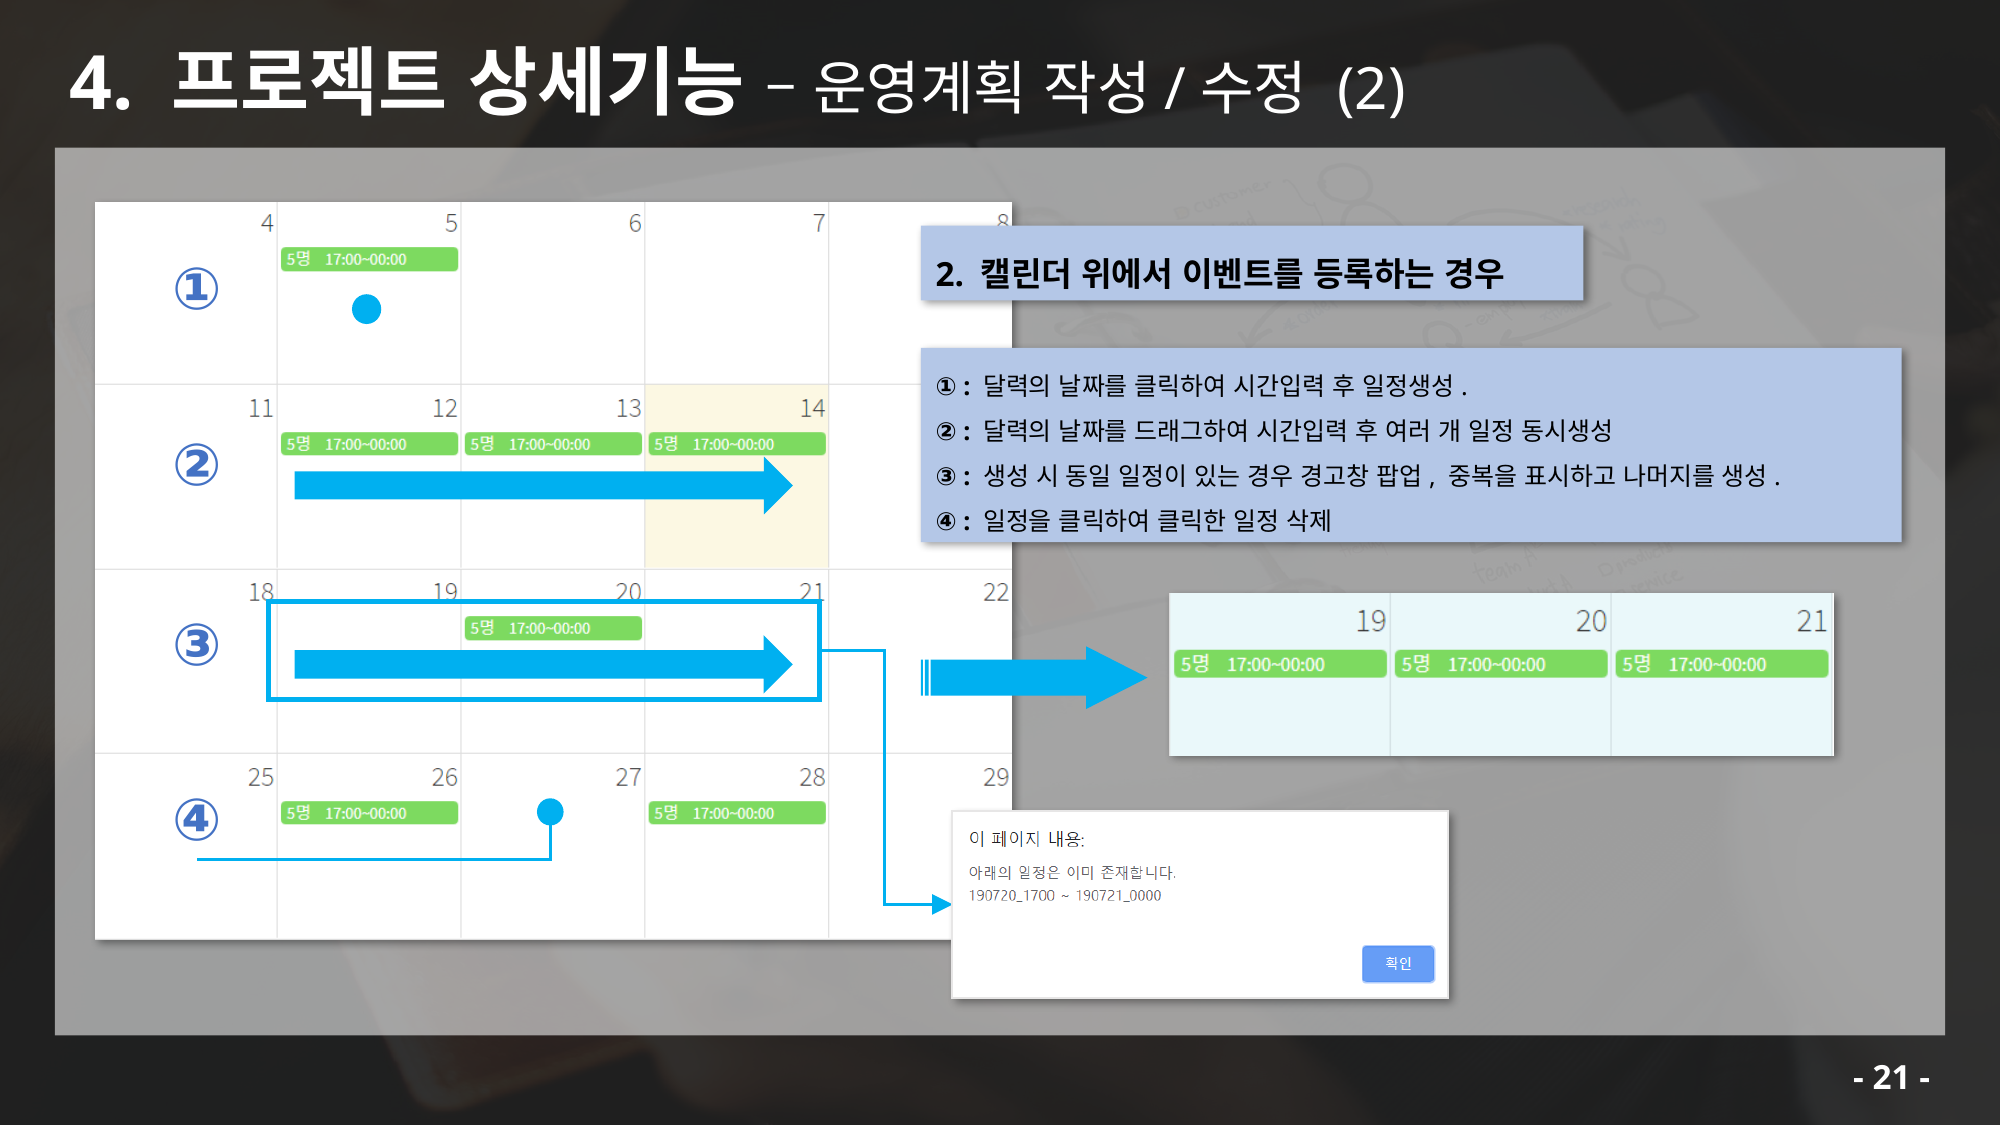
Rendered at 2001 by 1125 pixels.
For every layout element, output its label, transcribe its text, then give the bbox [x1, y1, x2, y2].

text_box 4. 프로젝트 상세기능 – 운영계획 작성/수정 (2) [55, 27, 1542, 133]
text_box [95, 202, 1902, 998]
slide_number 21 [1495, 1049, 1946, 1109]
